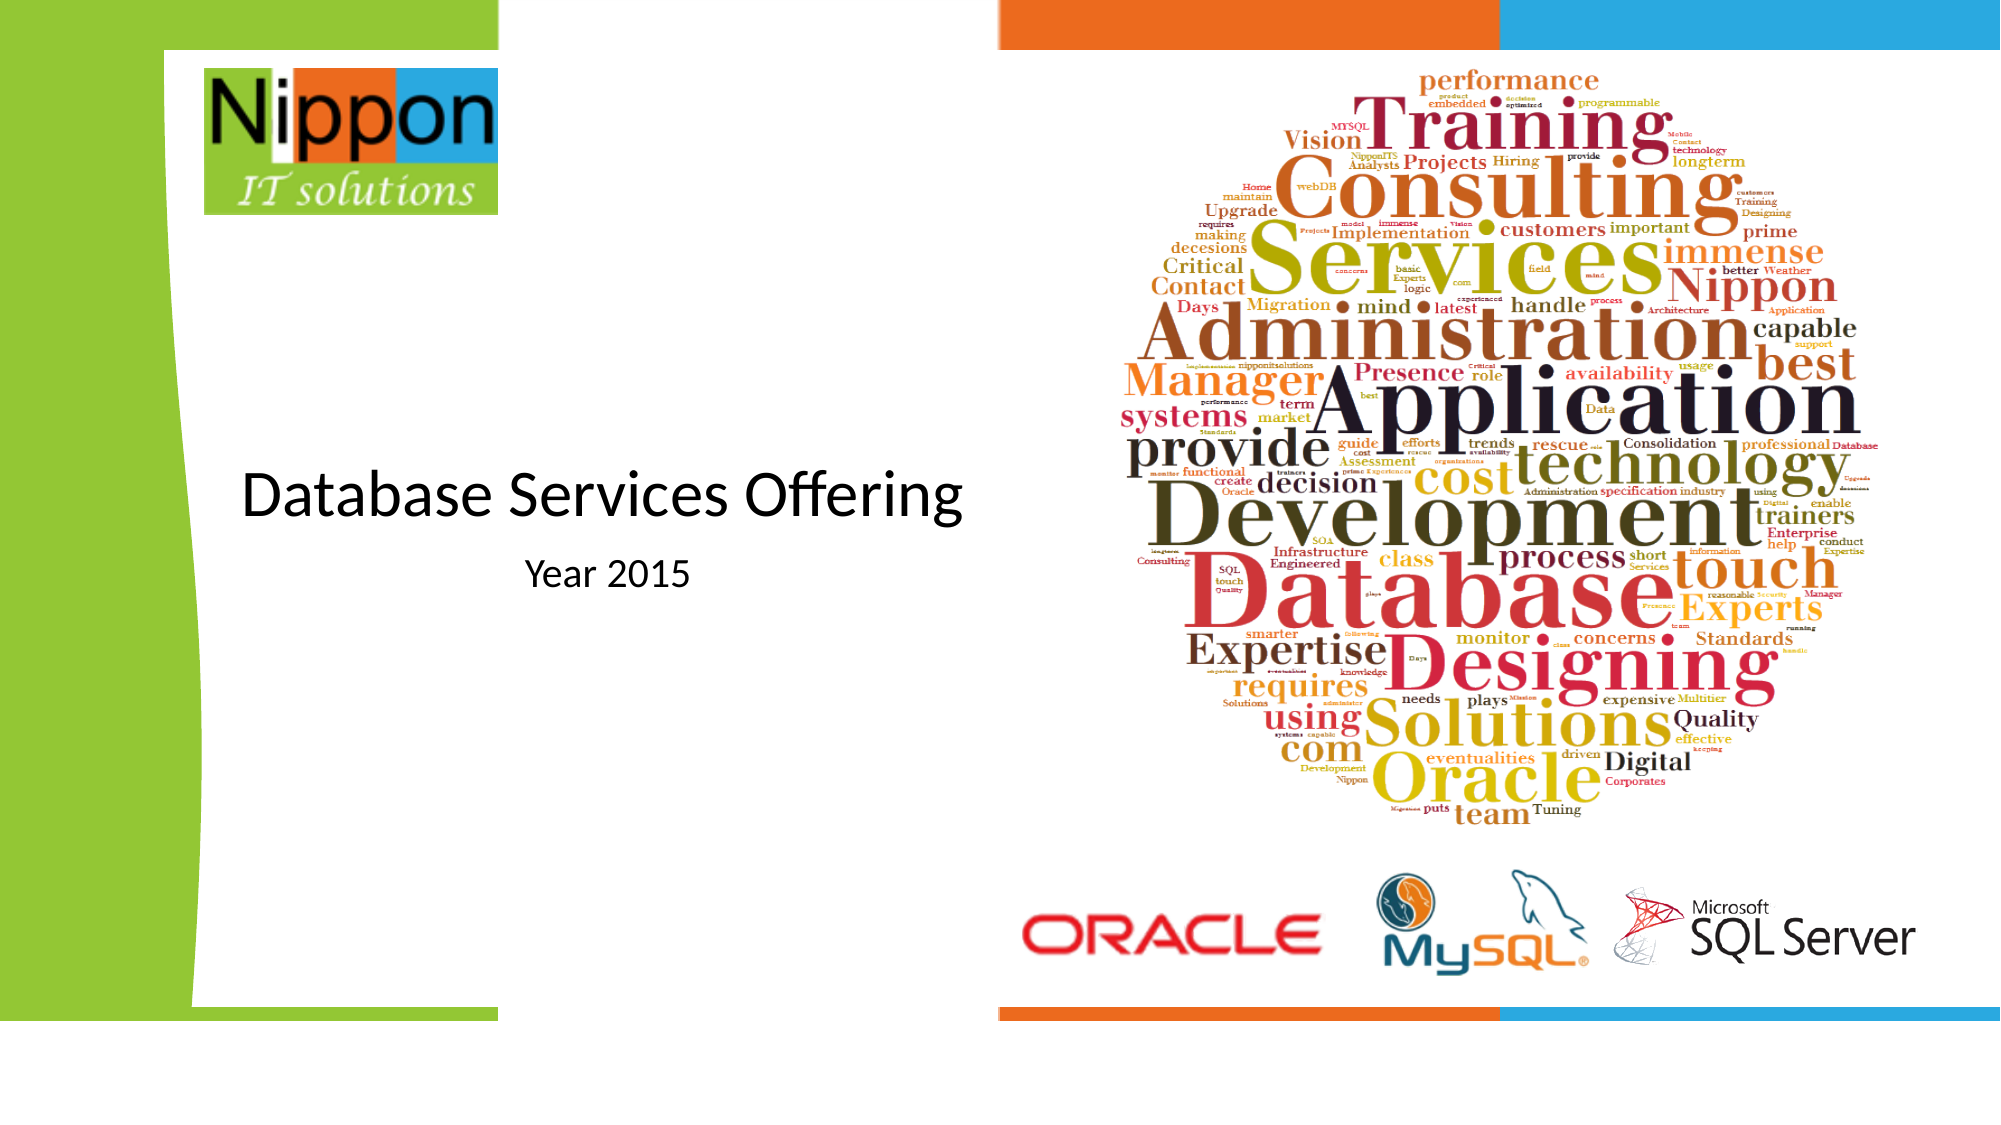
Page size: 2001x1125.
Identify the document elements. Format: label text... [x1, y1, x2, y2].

picture [1362, 860, 1605, 982]
picture [0, 1007, 2000, 1021]
picture [1106, 54, 1893, 842]
picture [0, 0, 2000, 50]
text_box Database Services Offering [227, 442, 990, 538]
picture [204, 68, 498, 215]
text_box Year 2015 [227, 538, 990, 604]
picture [1010, 903, 1332, 964]
picture [1610, 884, 1919, 967]
